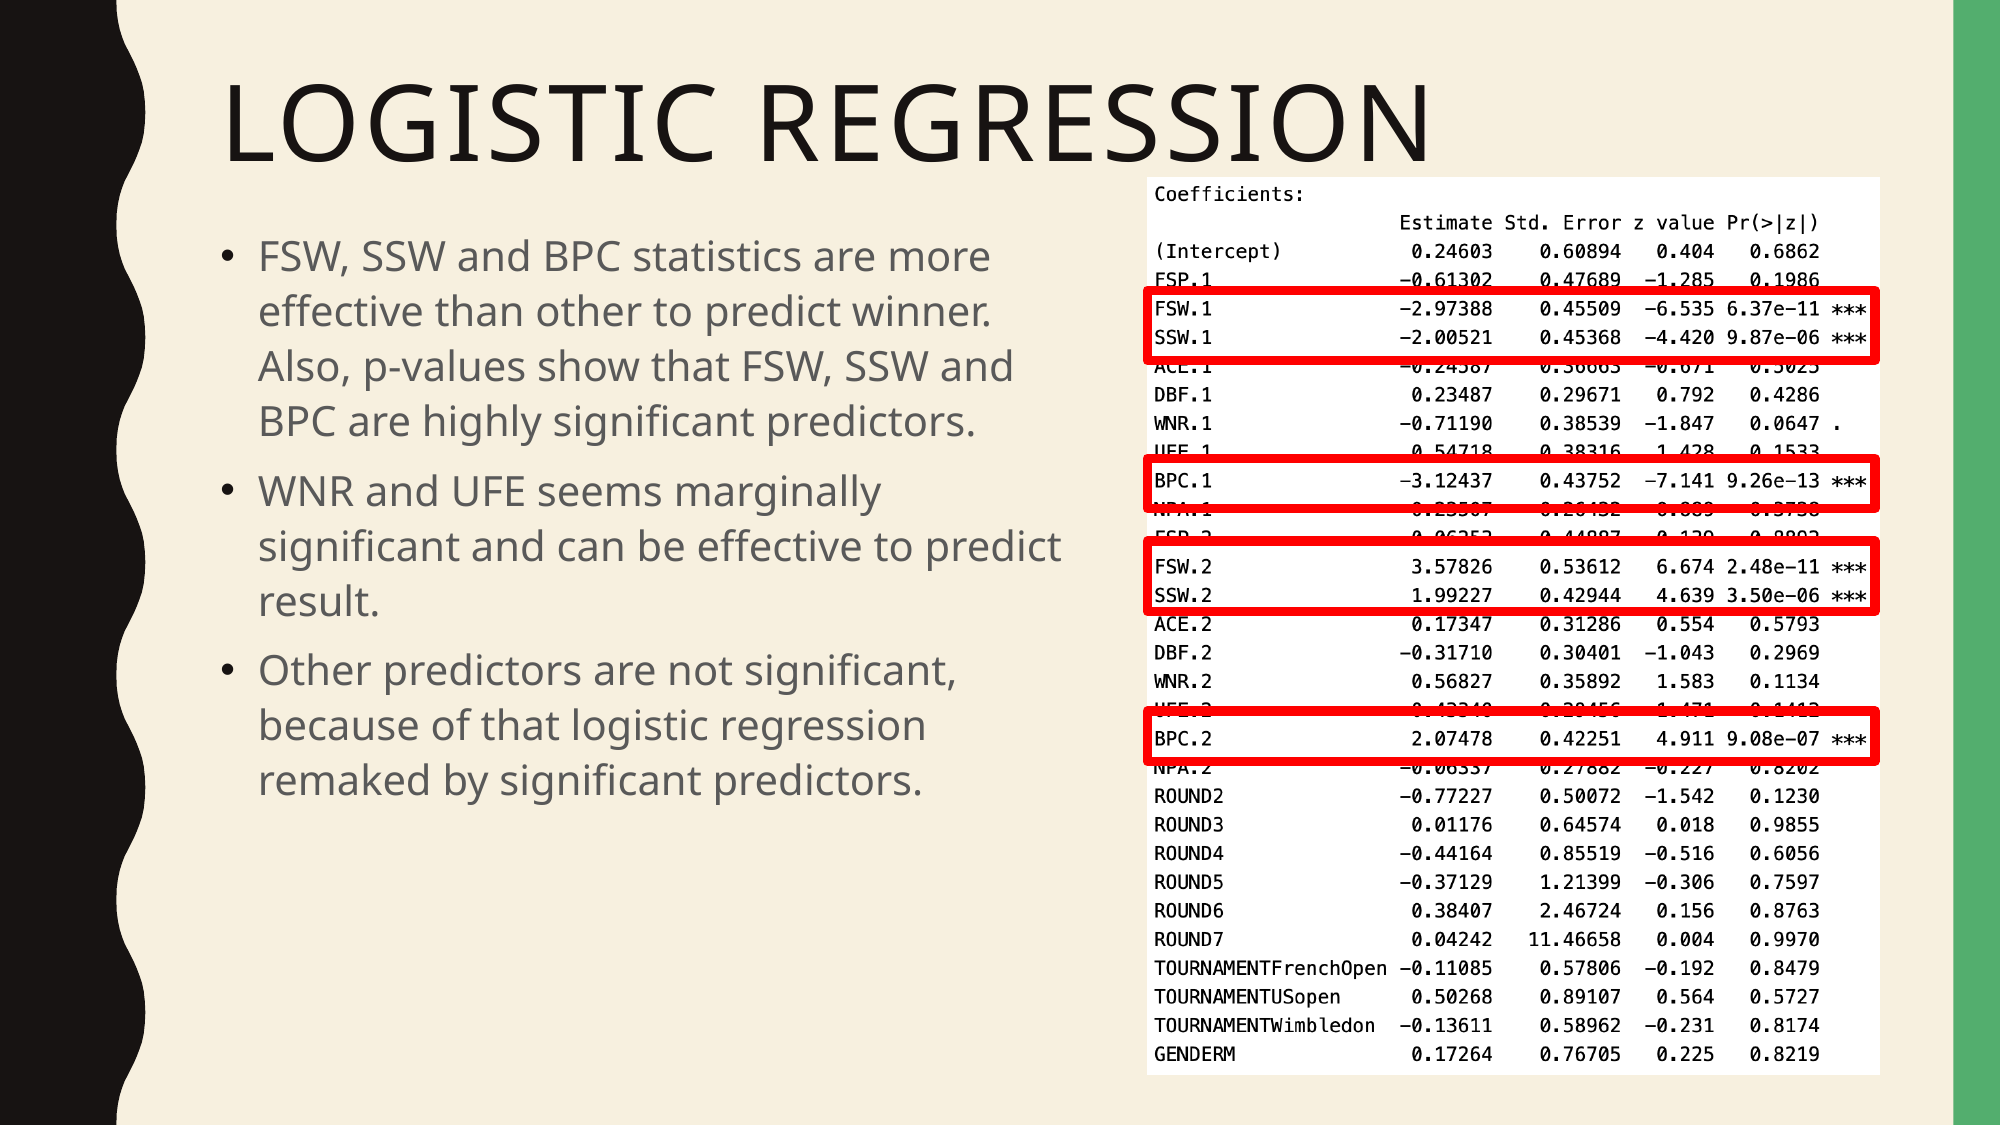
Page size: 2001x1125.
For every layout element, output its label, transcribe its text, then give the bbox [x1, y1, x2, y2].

title LogISTIC REGRESSION [205, 62, 1875, 308]
list FSW, SSW and BPC statistics are more effective than other to predict winner. Also, p-values show that FSW, SSW and BPC are highly significant predictors. WNR and UFE seems marginally significant and can be effective to predict result. Other predictors are not significant, because of that logistic regression remaked by significant predictors. [205, 217, 1085, 1035]
picture [1147, 177, 1880, 1075]
